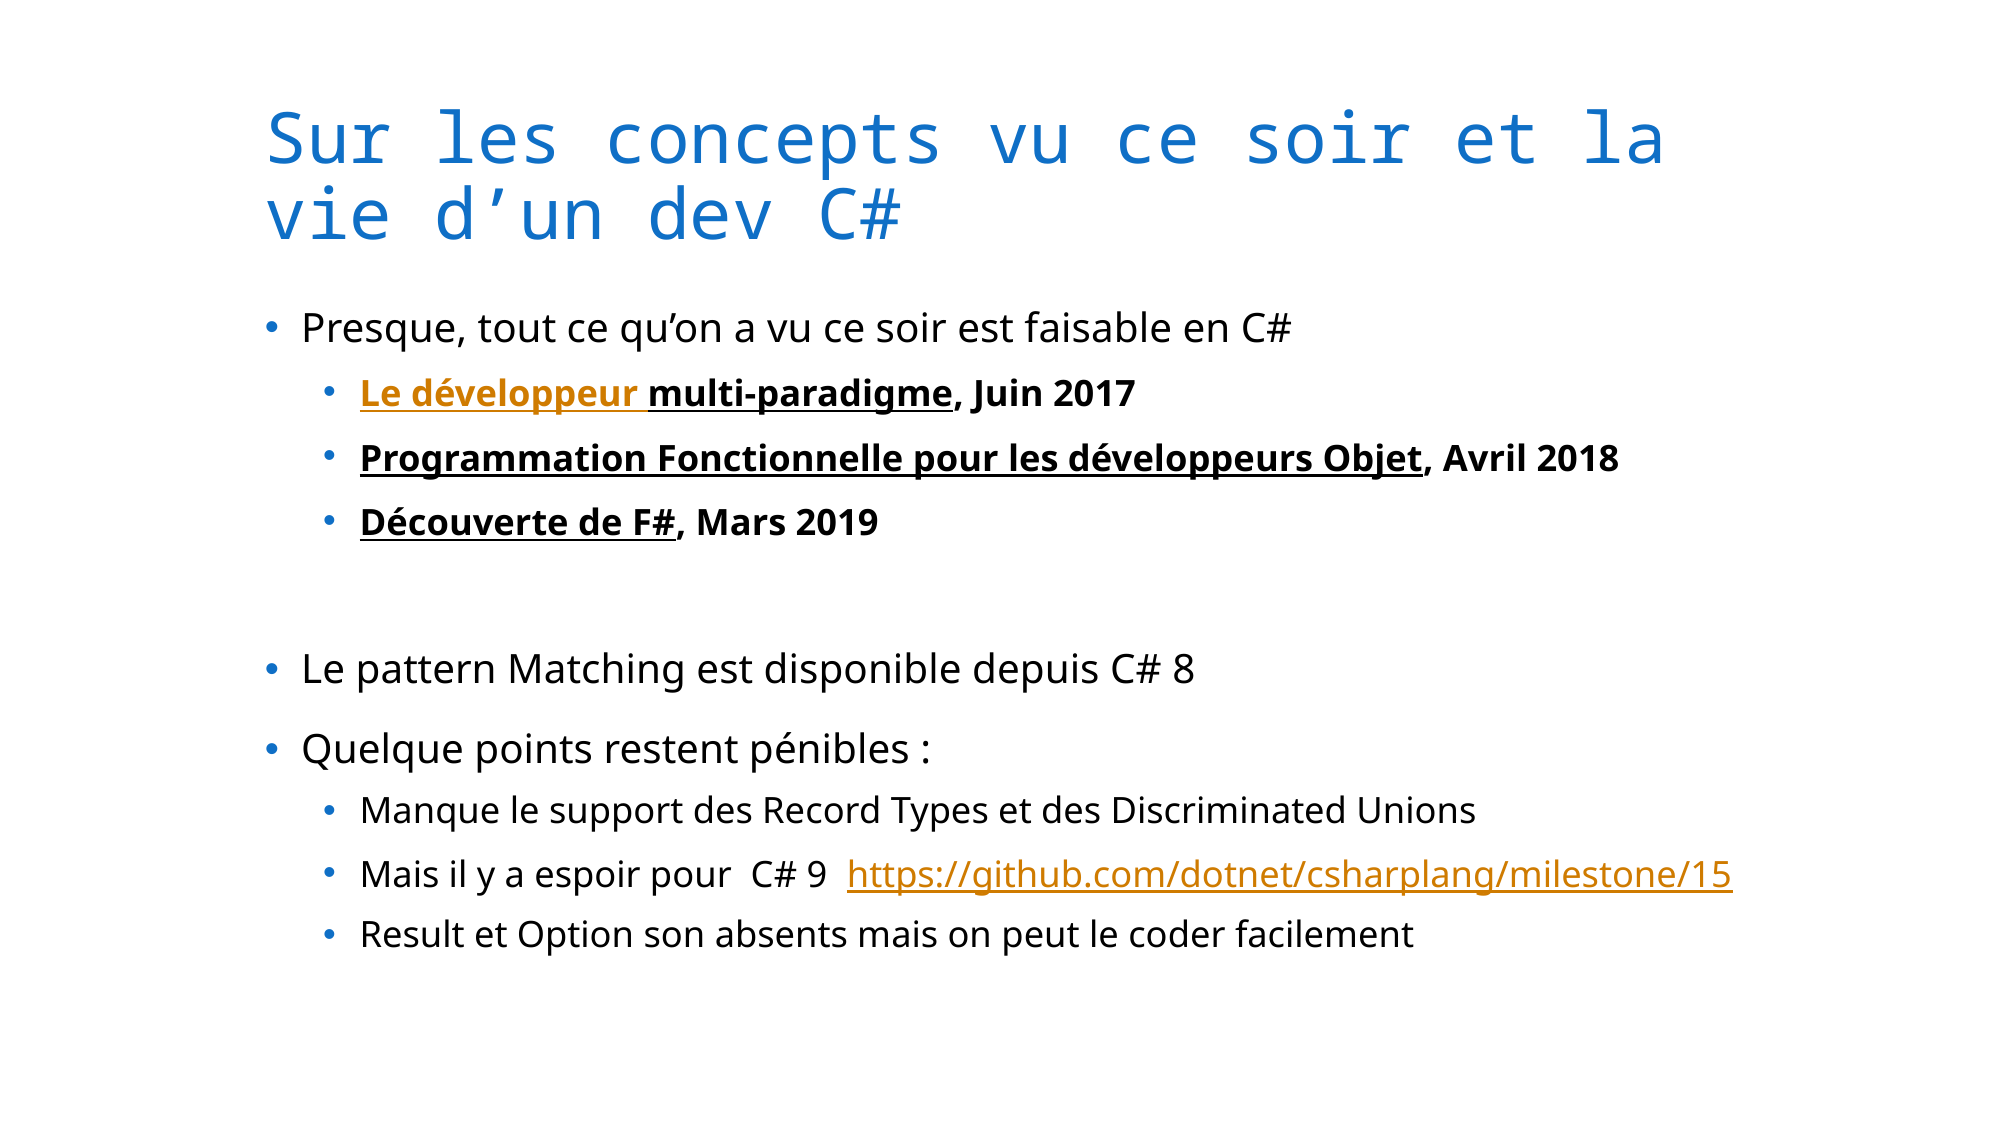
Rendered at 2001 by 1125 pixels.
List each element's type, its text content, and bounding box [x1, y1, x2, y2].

list Presque, tout ce qu’on a vu ce soir est faisable en C# Le développeur multi-paradigme, Juin 2017 Programmation Fonctionnelle pour les développeurs Objet, Avril 2018 Découverte de F#, Mars 2019 Le pattern Matching est disponible depuis C# 8 Quelque points restent pénibles : Manque le support des Record Types et des Discriminated Unions Mais il y a espoir pour C# 9 https://github.com/dotnet/csharplang/milestone/15 Result et Option son absents mais on peut le coder facilement [249, 299, 1750, 1000]
title Sur les concepts vu ce soir et la vie d’un dev C# [249, 75, 1750, 263]
